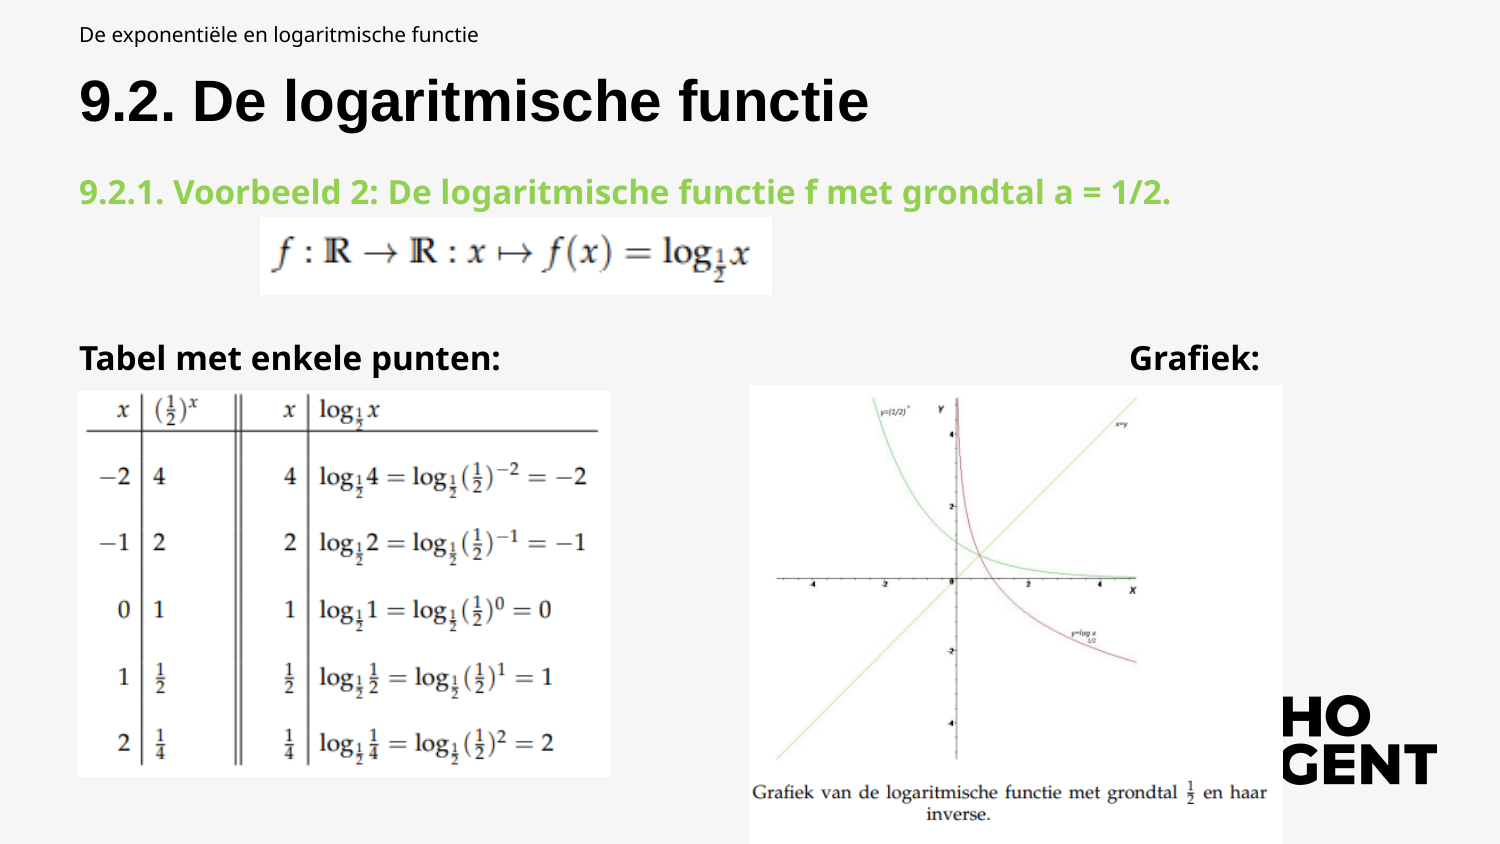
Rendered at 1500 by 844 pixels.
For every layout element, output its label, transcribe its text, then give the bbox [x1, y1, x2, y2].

picture [749, 385, 1283, 844]
text_box 9.2. De logaritmische functie [64, 55, 1340, 163]
list De exponentiële en logaritmische functie [64, 13, 740, 55]
text_box 9.2.1. Voorbeeld 2: De logaritmische functie f met grondtal a = 1/2. Tabel met enkele punten: Grafiek: [64, 163, 1479, 830]
picture [77, 391, 611, 777]
picture [259, 217, 772, 296]
